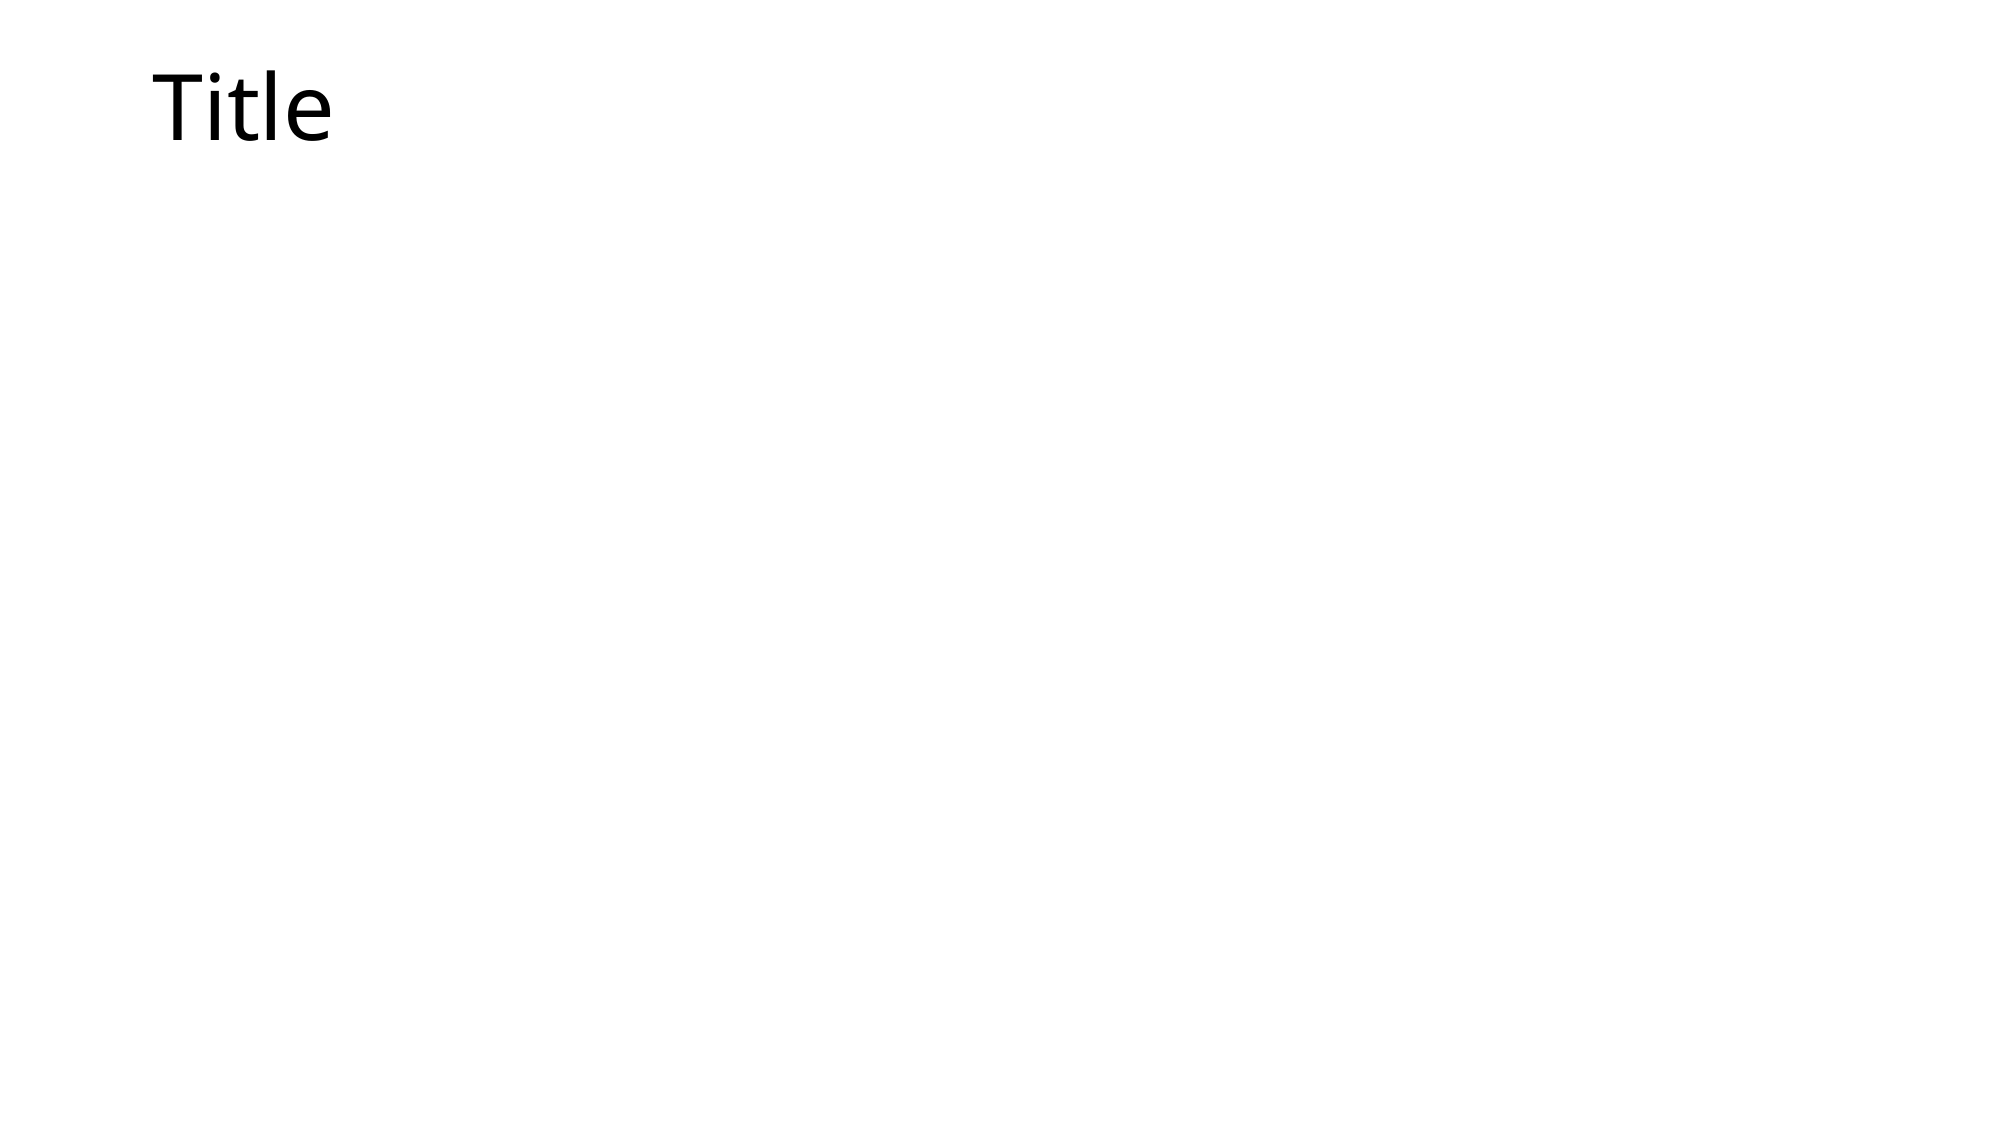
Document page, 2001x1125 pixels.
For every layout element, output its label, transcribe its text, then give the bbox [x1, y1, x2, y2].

title Title [137, 45, 1863, 176]
